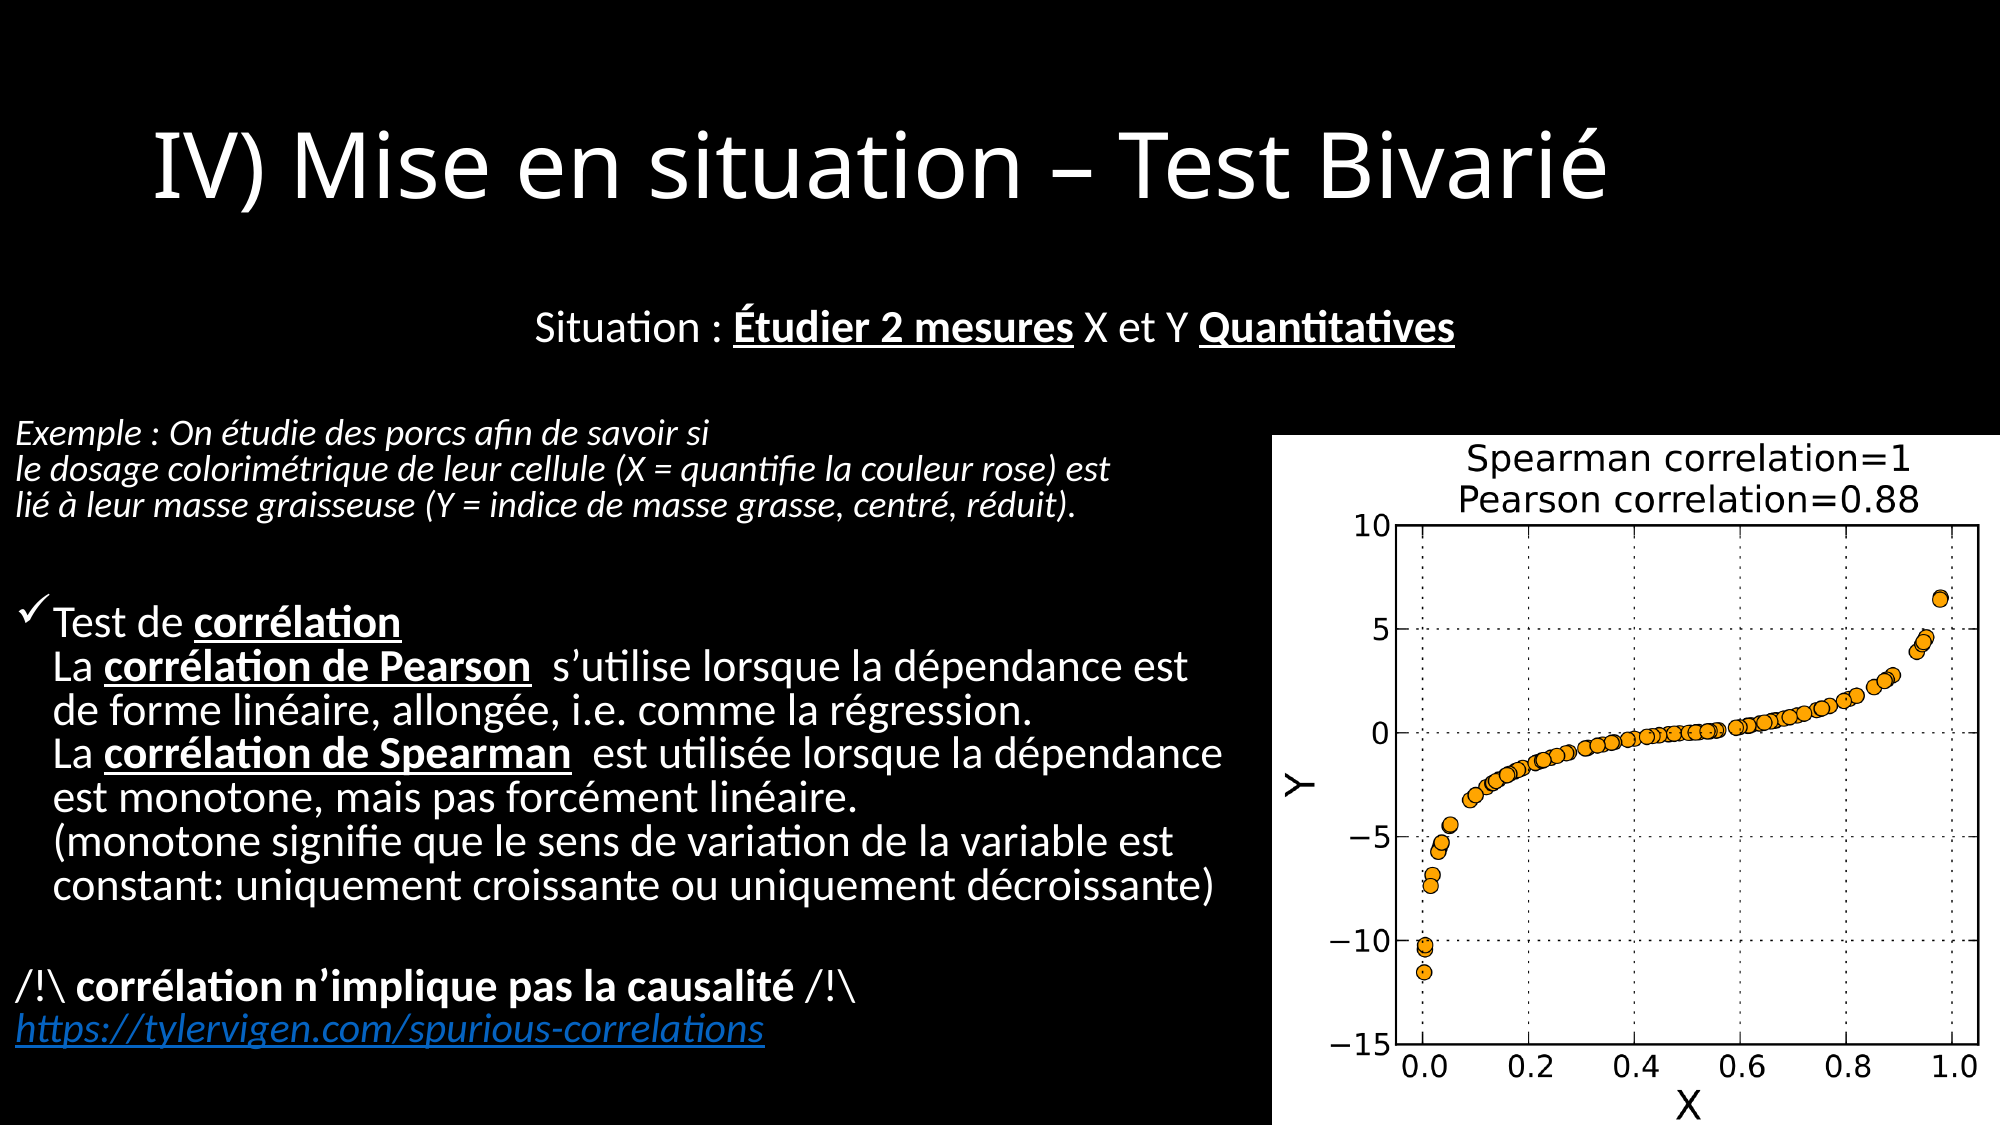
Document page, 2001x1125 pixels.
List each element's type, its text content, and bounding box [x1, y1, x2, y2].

picture [1272, 435, 2000, 1125]
title IV) Mise en situation – Test Bivarié [137, 59, 1863, 278]
